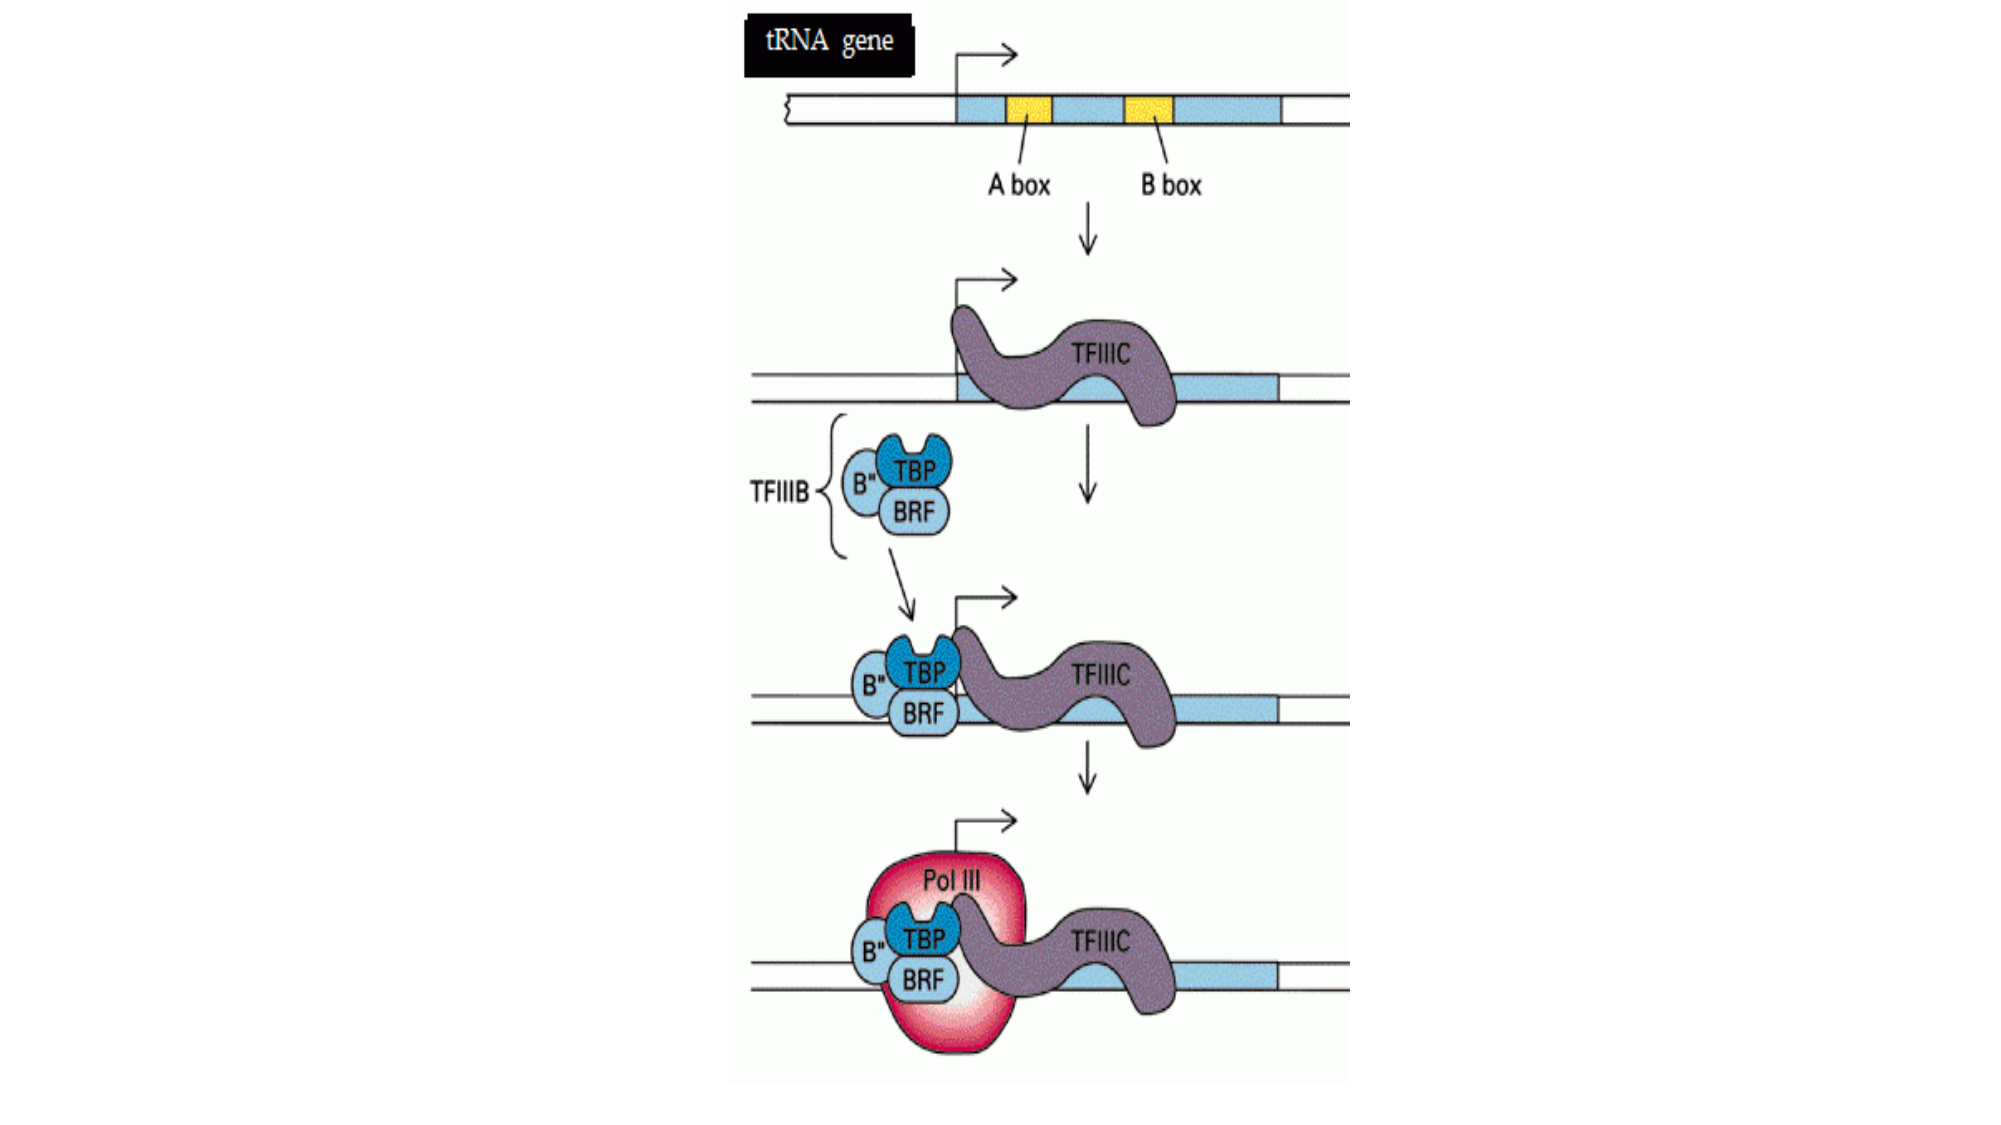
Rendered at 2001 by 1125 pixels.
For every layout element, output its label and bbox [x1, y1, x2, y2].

picture [728, 0, 1350, 1084]
